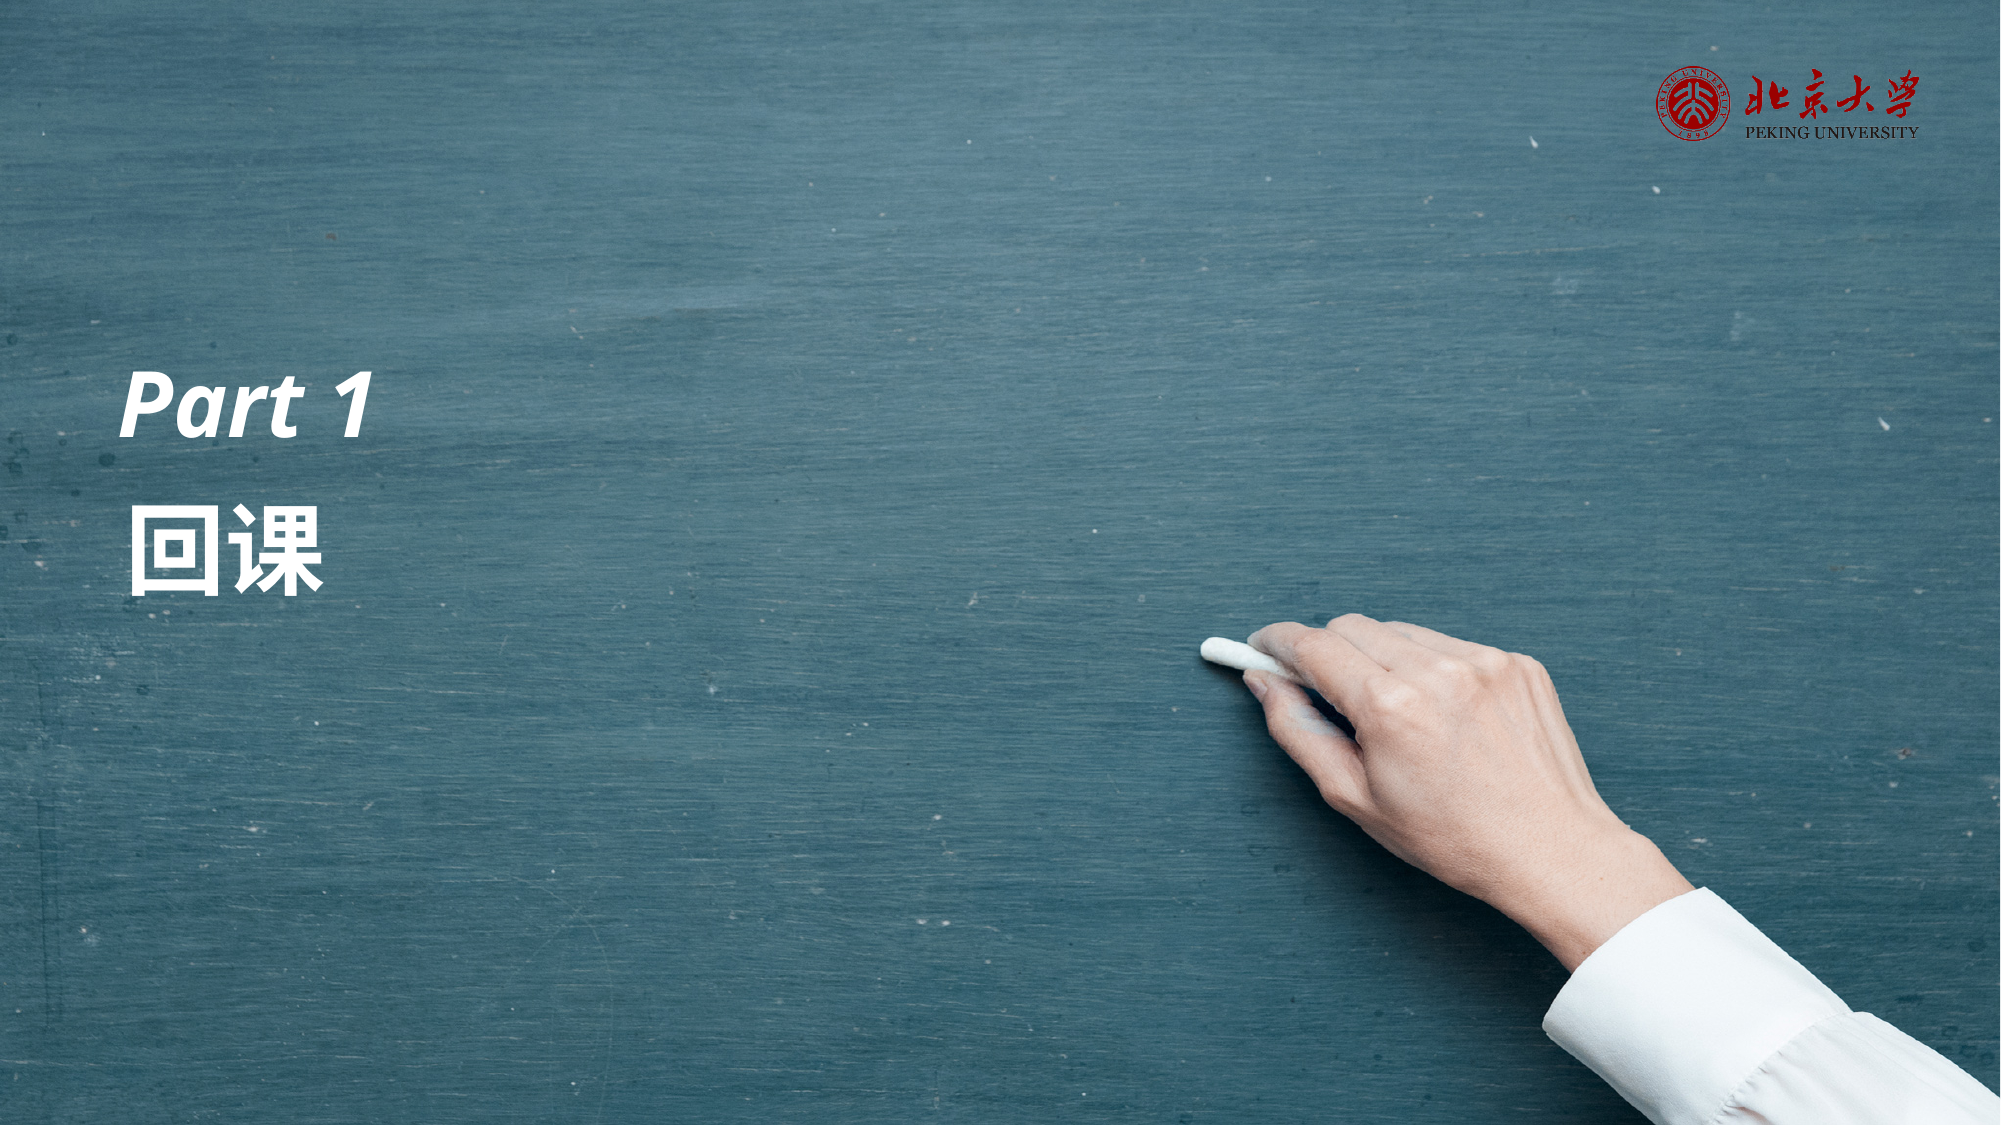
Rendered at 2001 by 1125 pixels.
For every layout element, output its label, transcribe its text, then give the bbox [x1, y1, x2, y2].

picture [0, 0, 2001, 1125]
text_box Part 1 [116, 346, 379, 457]
text_box 回课 [110, 480, 659, 615]
